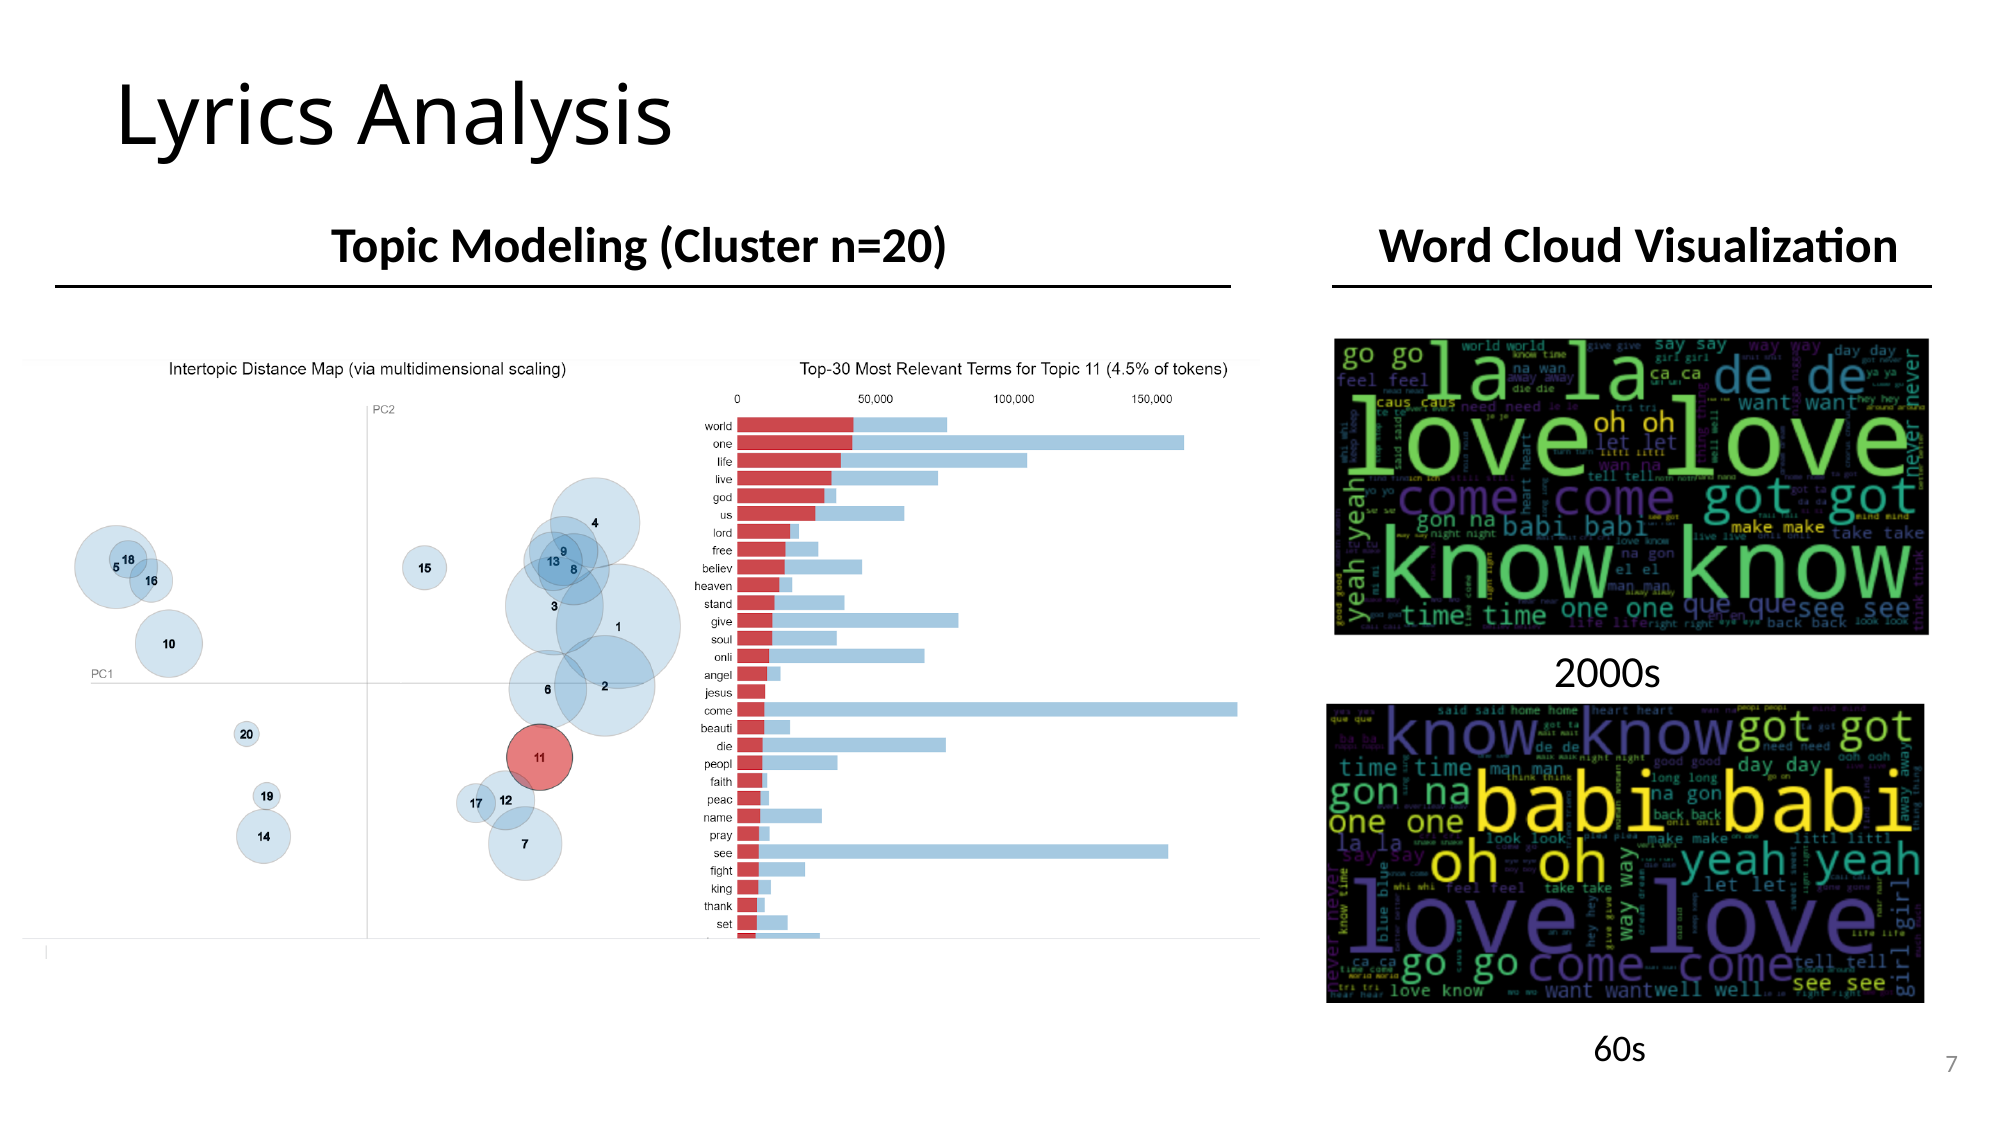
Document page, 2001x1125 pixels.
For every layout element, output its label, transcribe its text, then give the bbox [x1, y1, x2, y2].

picture [1333, 334, 1932, 639]
picture [22, 359, 1260, 959]
text_box 2000s [1344, 639, 1872, 688]
list Topic Modeling (Cluster n=20) [52, 199, 1180, 308]
picture [1320, 698, 1925, 1003]
text_box Word Cloud Visualization [1329, 212, 1948, 281]
title Lyrics Analysis [94, 52, 1906, 161]
slide_number 7 [1853, 1019, 1974, 1106]
text_box 60s [1578, 1017, 1661, 1077]
